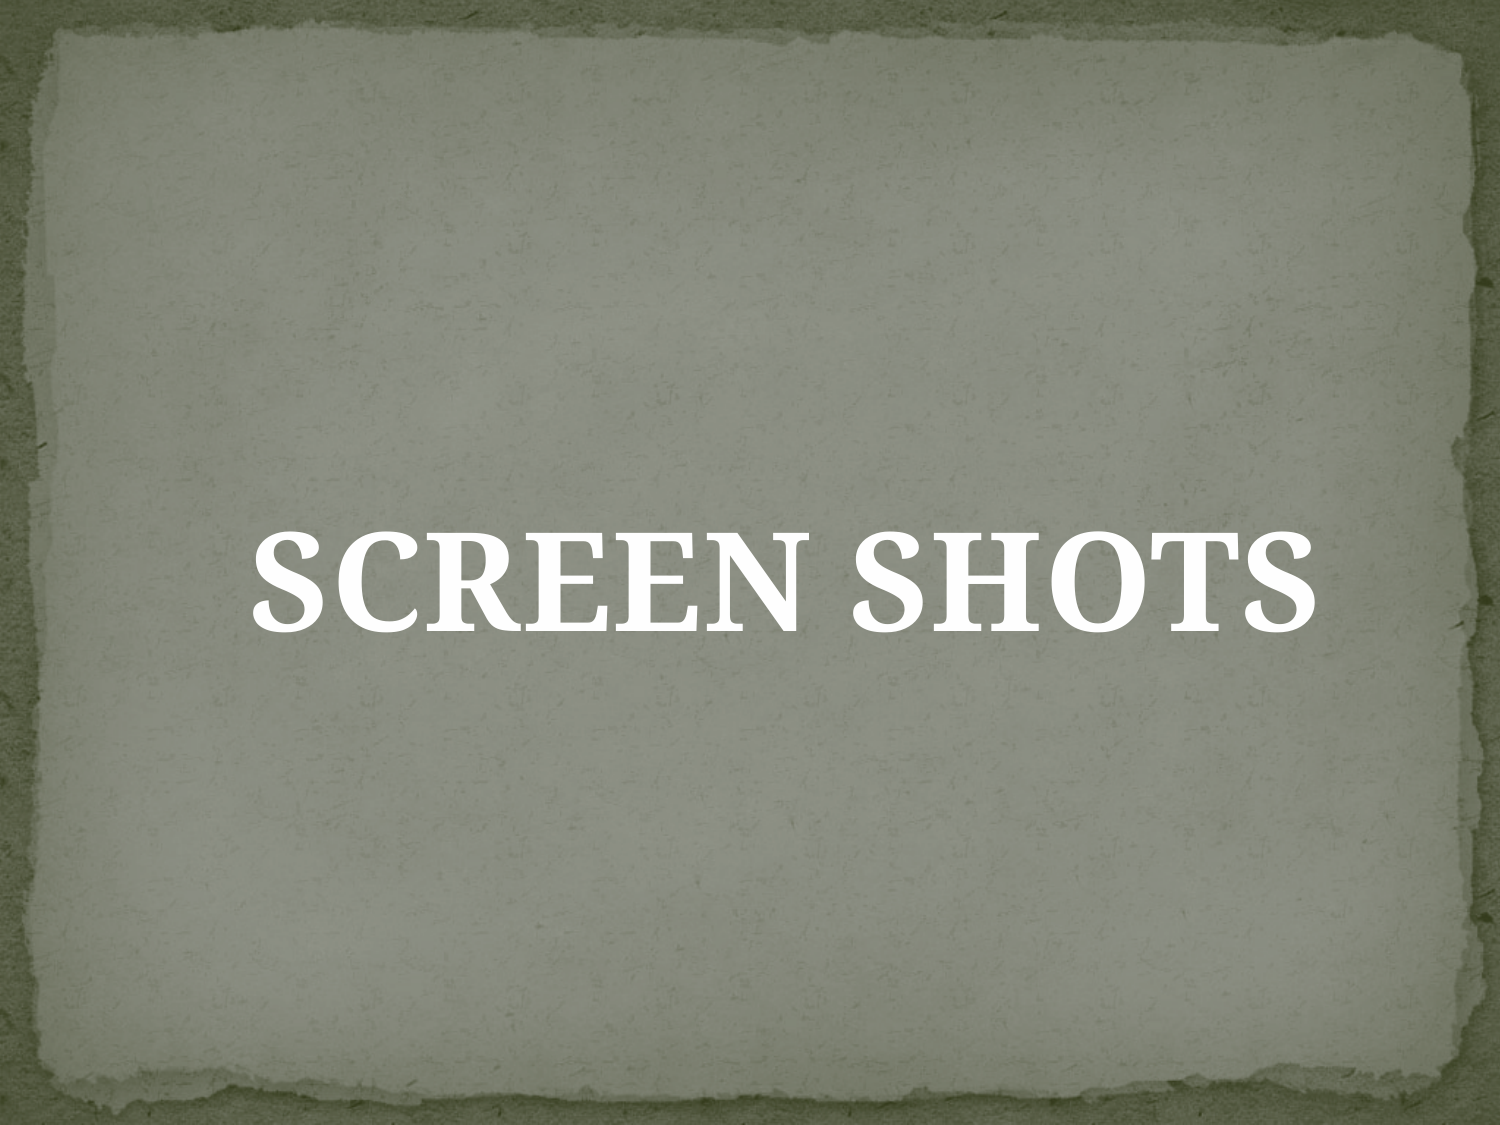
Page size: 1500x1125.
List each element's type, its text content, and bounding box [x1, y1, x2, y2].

text_box SCREEN SHOTS [234, 486, 1339, 667]
title [74, 24, 1425, 225]
